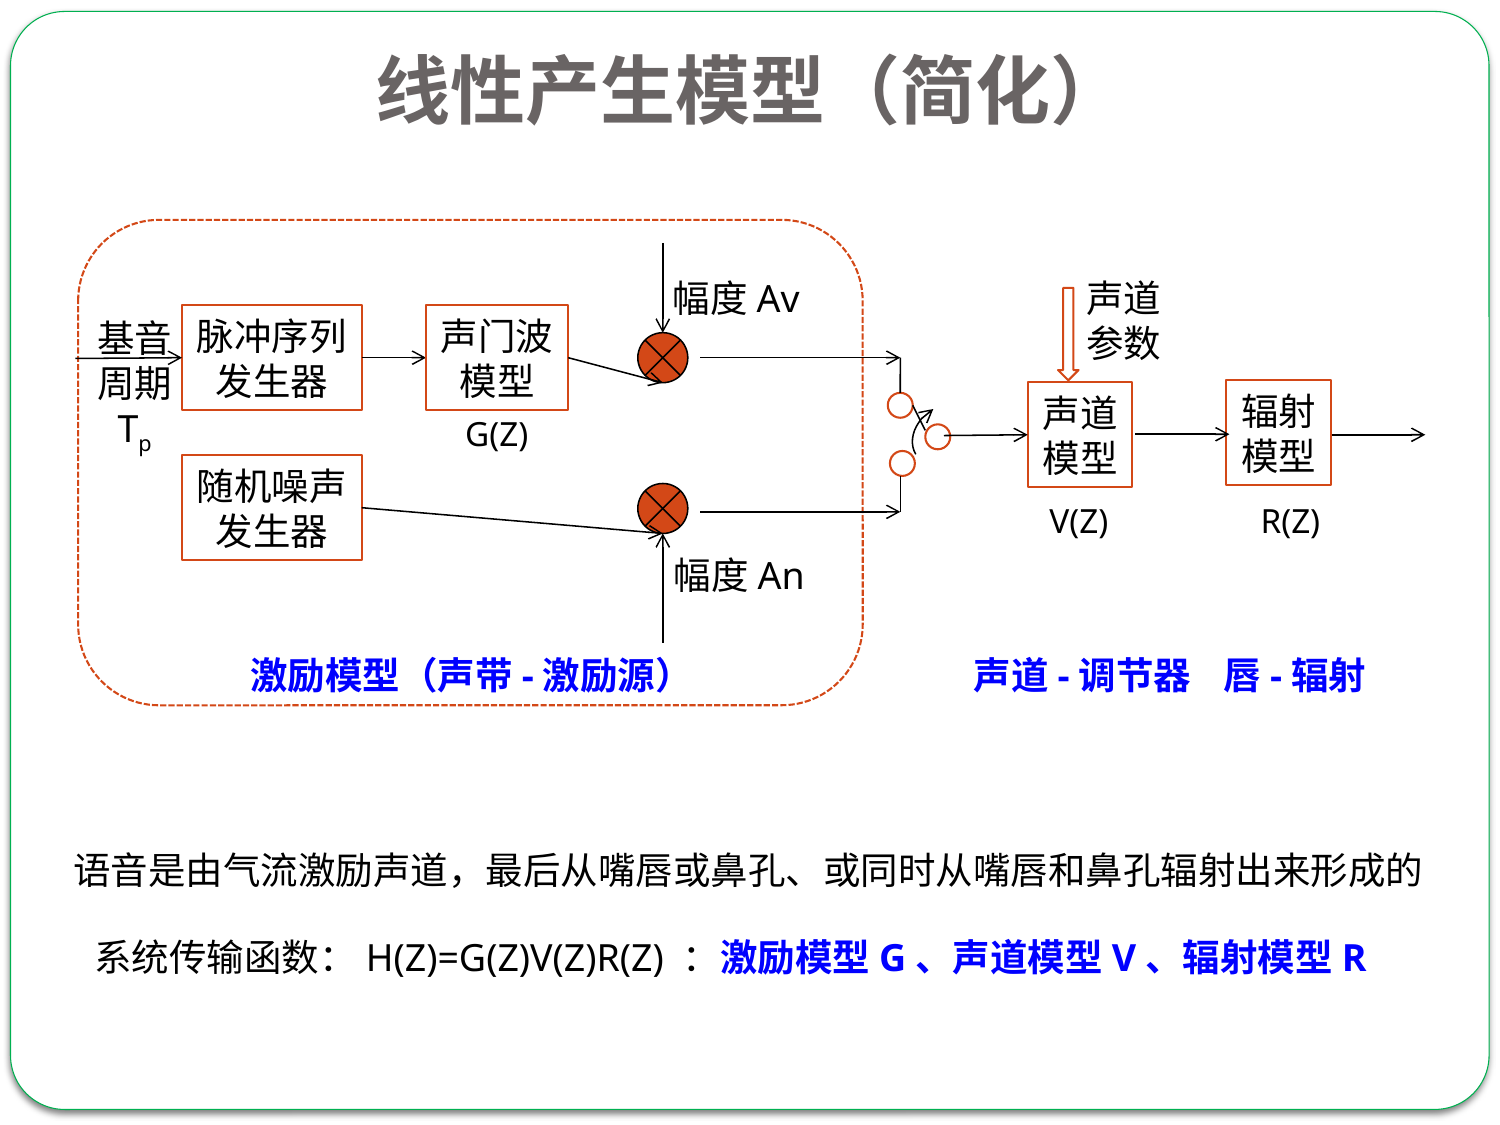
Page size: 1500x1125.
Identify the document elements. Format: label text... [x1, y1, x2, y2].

text_box [886, 392, 914, 413]
text_box R(Z) [1245, 492, 1336, 548]
text_box 唇-辐射 [1209, 644, 1381, 705]
text_box 语音是由气流激励声道，最后从嘴唇或鼻孔、或同时从嘴唇和鼻孔辐射出来形成的 [58, 839, 1438, 900]
text_box V(Z) [1034, 492, 1124, 548]
text_box 幅度Av [668, 267, 815, 328]
text_box 声道 参数 [1071, 267, 1176, 373]
text_box [77, 218, 864, 707]
text_box [943, 424, 951, 434]
text_box [637, 483, 688, 534]
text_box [891, 413, 926, 431]
text_box [929, 440, 949, 451]
text_box 脉冲序列 发生器 [181, 304, 363, 411]
text_box 激励模型（声带-激励源） [235, 644, 708, 705]
text_box [1057, 286, 1078, 382]
text_box 随机噪声 发生器 [181, 454, 363, 561]
text_box [911, 409, 949, 455]
title 线性产生模型（简化） [50, 19, 1450, 149]
text_box 声门波 模型 [425, 304, 569, 411]
text_box 系统传输函数：H(Z)=G(Z)V(Z)R(Z) ：激励模型G、声道模型V、辐射模型R [79, 926, 1421, 987]
text_box 声道-调节器 [958, 644, 1206, 705]
text_box 声道 模型 [1027, 381, 1133, 488]
text_box [888, 449, 916, 477]
text_box 基音 周期 Tp [82, 307, 188, 464]
text_box 幅度An [668, 544, 820, 605]
text_box [637, 333, 688, 383]
text_box G(Z) [450, 405, 544, 460]
text_box 辐射 模型 [1225, 379, 1332, 486]
